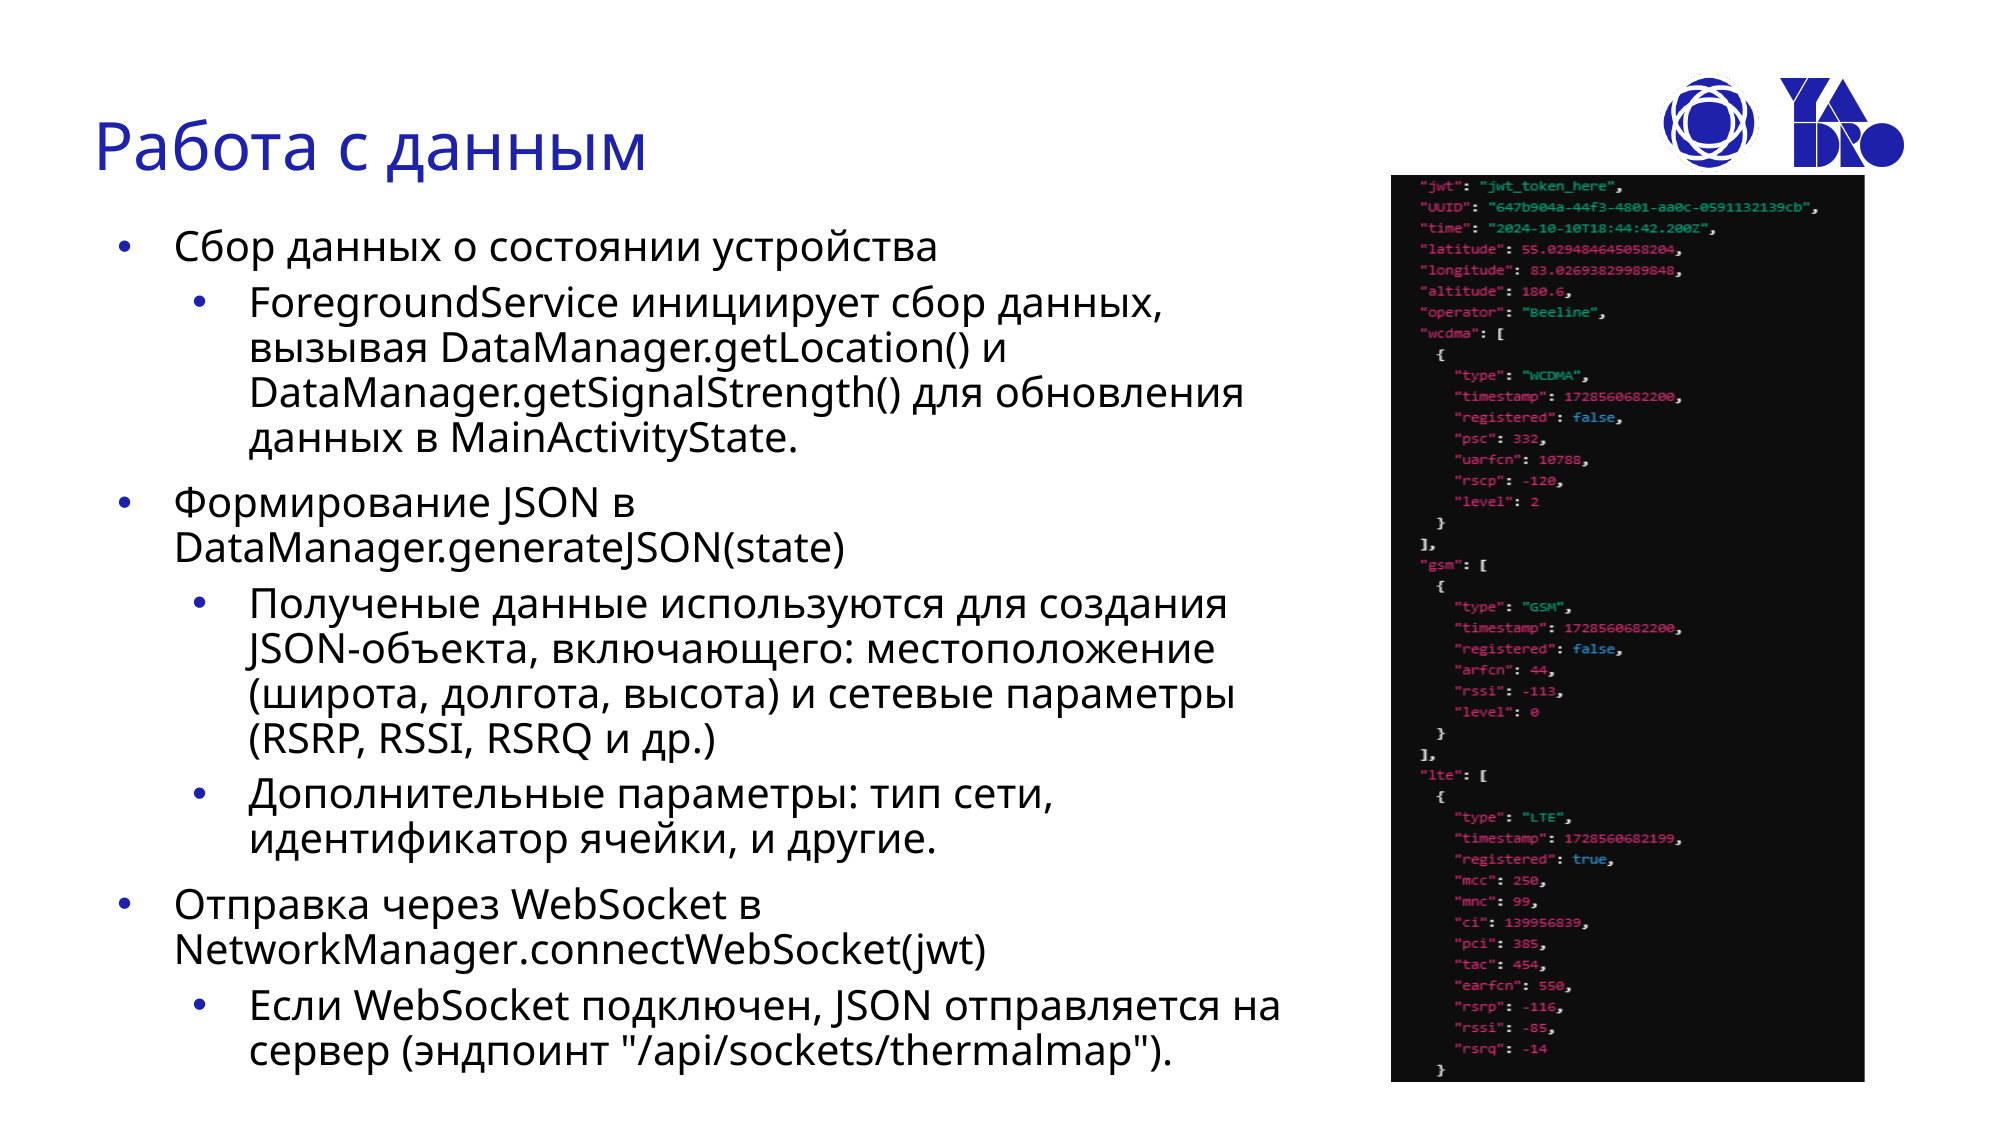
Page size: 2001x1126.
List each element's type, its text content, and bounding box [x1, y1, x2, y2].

picture [1780, 78, 1904, 167]
text_box Сбор данных о состоянии устройства ForegroundService инициирует сбор данных, вызывая DataManager.getLocation() и DataManager.getSignalStrength() для обновления данных в MainActivityState. Формирование JSON в DataManager.generateJSON(state) Полученые данные используются для создания JSON-объекта, включающего: местоположение (широта, долгота, высота) и сетевые параметры (RSRP, RSSI, RSRQ и др.) Дополнительные параметры: тип сети, идентификатор ячейки, и другие. Отправка через WebSocket в NetworkManager.connectWebSocket(jwt) Если WebSocket подключен, JSON отправляется на сервер (эндпоинт "/api/sockets/thermalmap"). [102, 218, 1301, 1003]
text_box Архитектура приложения [0, 0, 1563, 1126]
picture [1659, 73, 1759, 173]
text_box Работа с данным [87, 122, 1628, 176]
picture [1391, 175, 1865, 1082]
